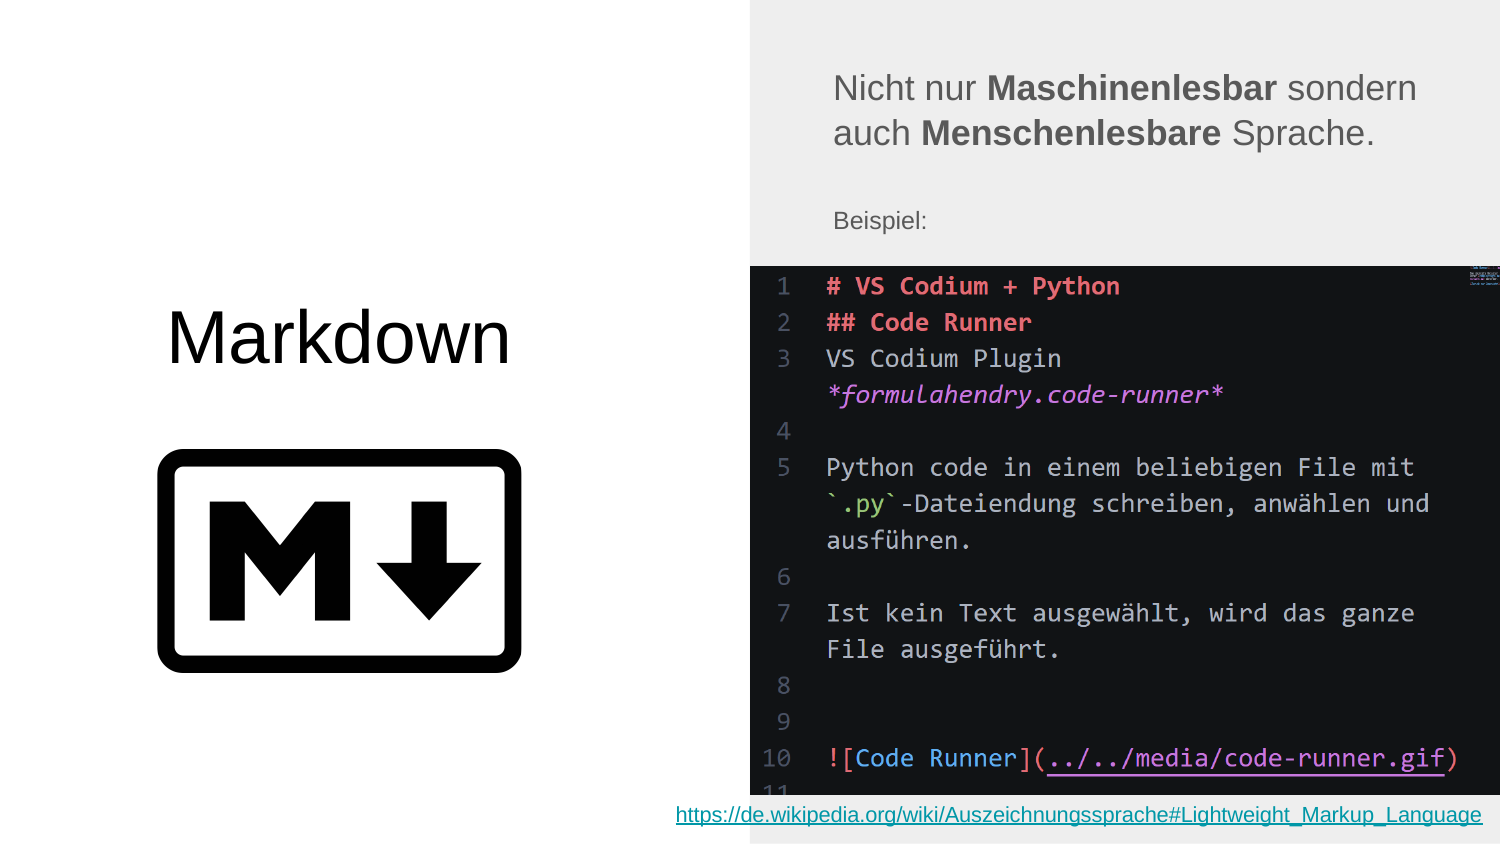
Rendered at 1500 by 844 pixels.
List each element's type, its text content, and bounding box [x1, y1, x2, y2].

picture [749, 266, 1500, 795]
text_box https://de.wikipedia.org/wiki/Auszeichnungssprache#Lightweight_Markup_Language [664, 794, 1500, 844]
title Markdown [7, 255, 672, 395]
picture [157, 448, 522, 674]
list Nicht nur Maschinenlesbar sondern auch Menschenlesbare Sprache. Beispiel: [818, 42, 1448, 256]
